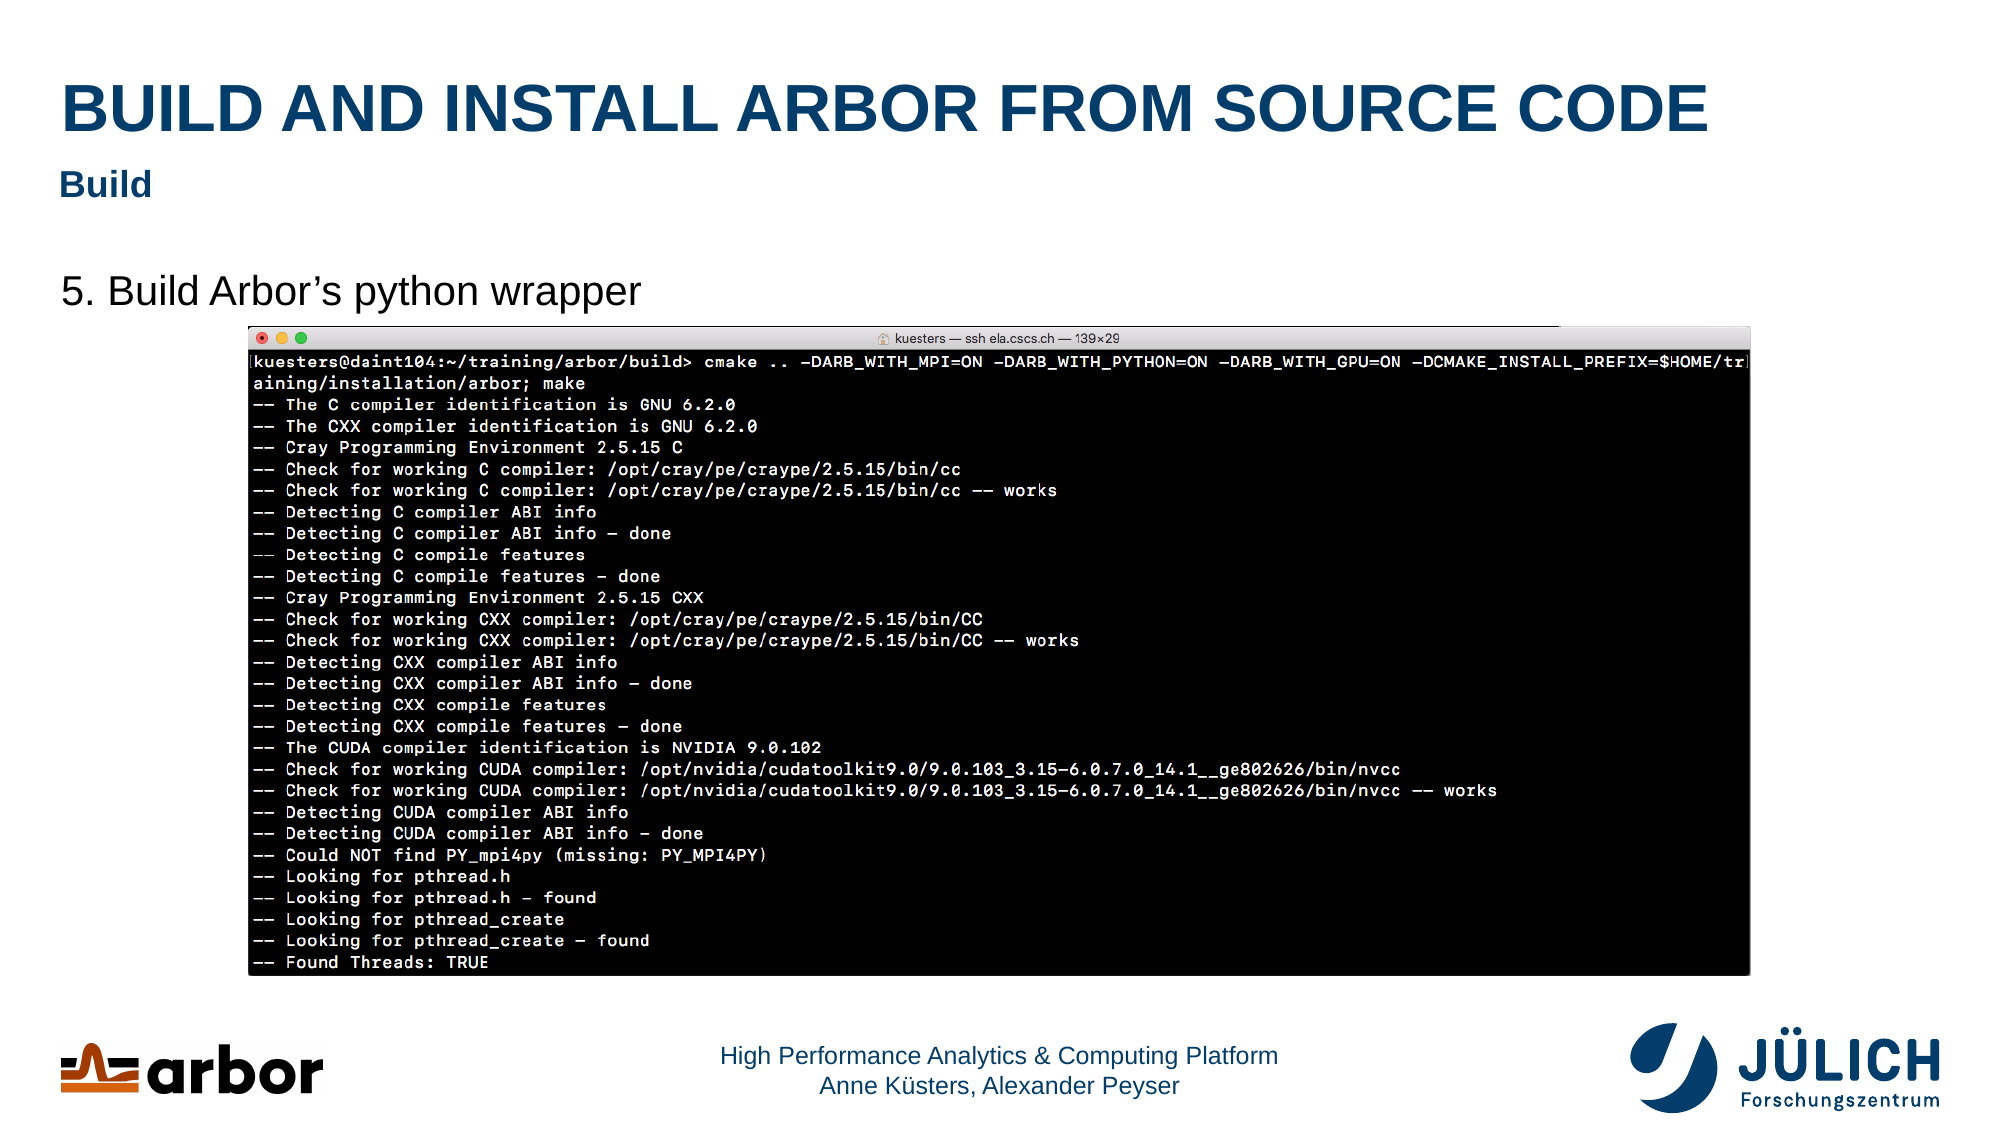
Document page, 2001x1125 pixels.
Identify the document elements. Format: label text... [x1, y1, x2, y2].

list 5. Build Arbor’s python wrapper [60, 256, 1940, 948]
slide_number High Performance Analytics & Computing Platform Anne Küsters, Alexander Peyser [603, 1039, 1397, 1106]
list Build [58, 154, 1937, 238]
picture [248, 326, 1752, 976]
picture [61, 1043, 323, 1094]
title Build and Install Arbor from source code [60, 53, 1940, 238]
